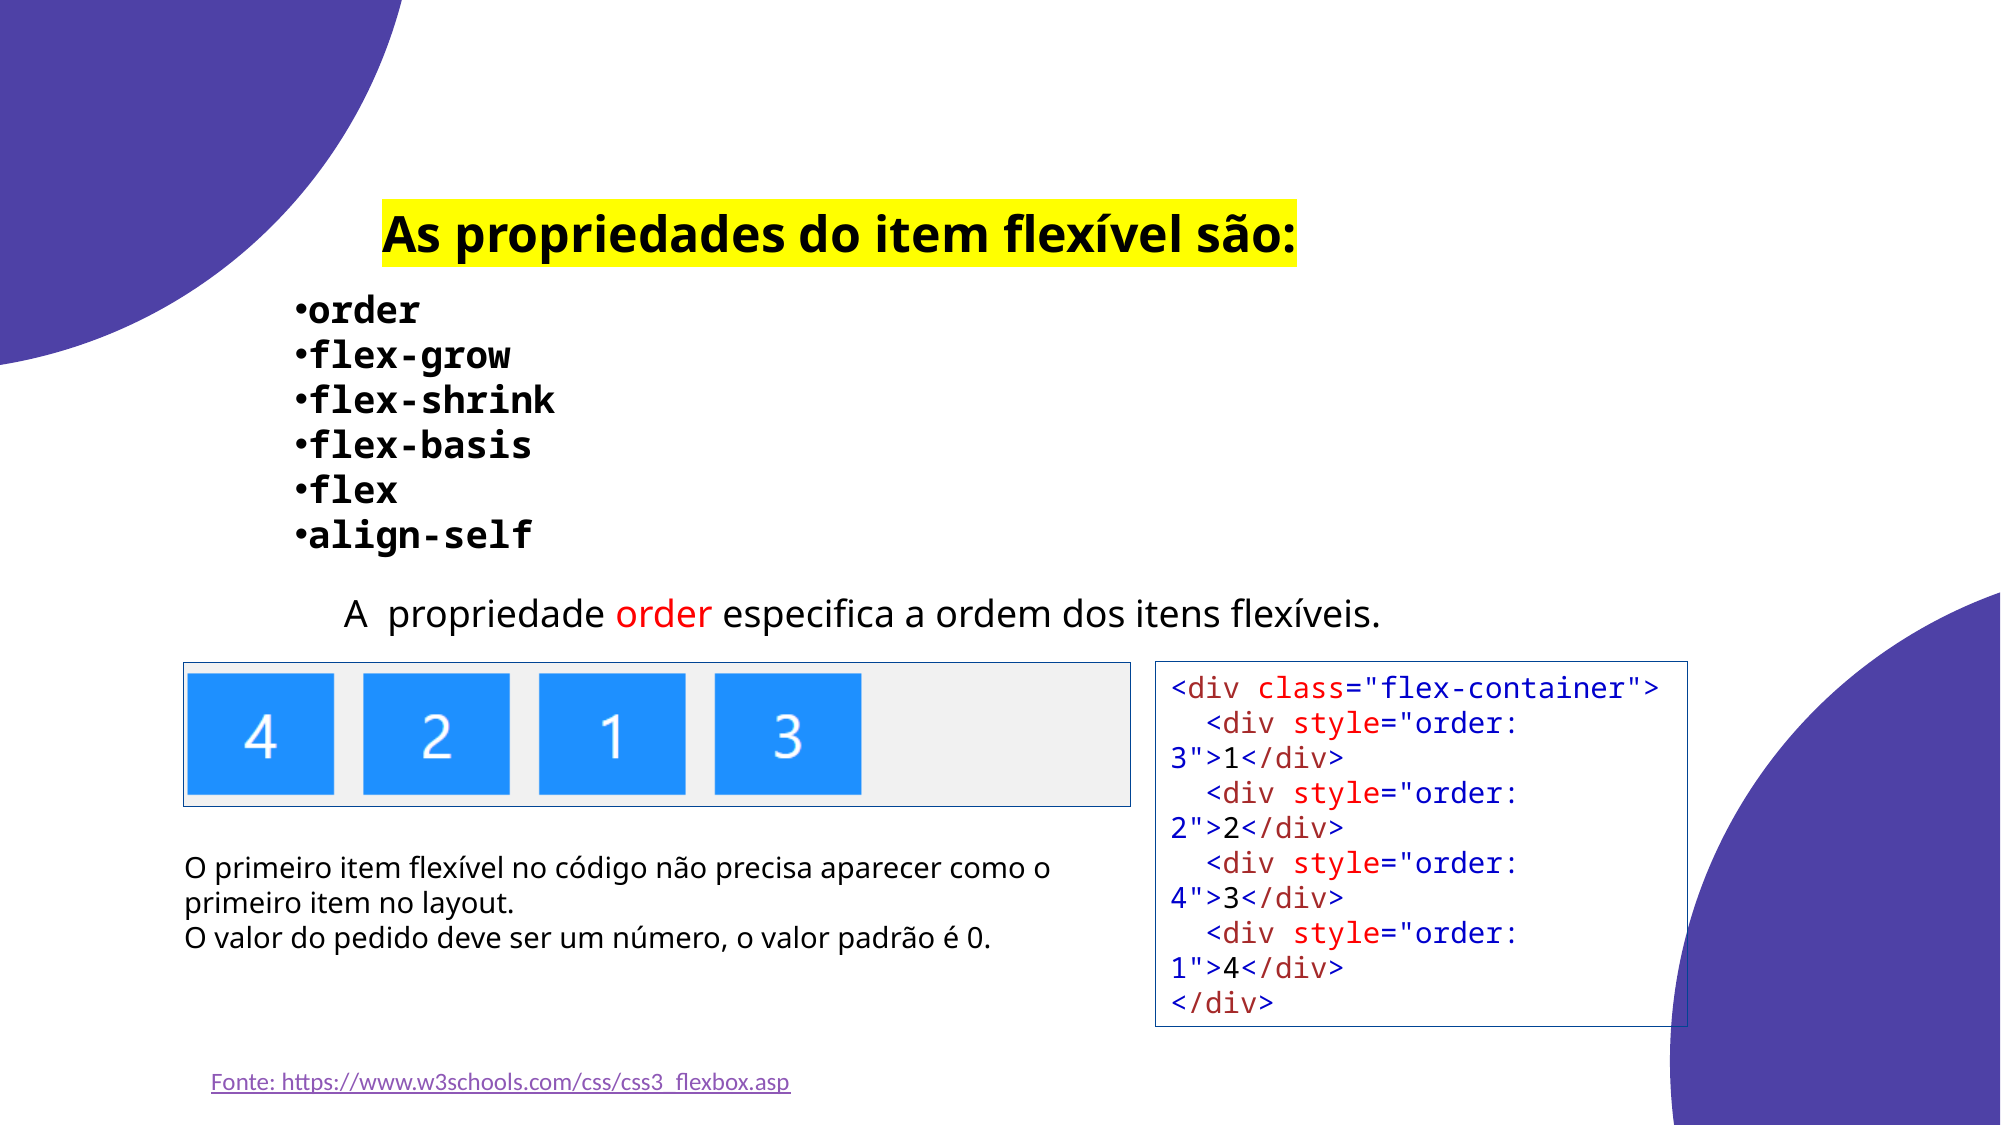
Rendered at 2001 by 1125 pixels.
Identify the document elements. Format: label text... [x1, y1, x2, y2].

text_box A propriedade order especifica a ordem dos itens flexíveis. [328, 582, 1407, 643]
picture [183, 661, 1131, 807]
text_box As propriedades do item flexível são: [367, 195, 1313, 270]
text_box O primeiro item flexível no código não precisa aparecer como o primeiro item no layout. O valor do pedido deve ser um número, o valor padrão é 0. [169, 841, 1117, 962]
text_box Fonte: https://www.w3schools.com/css/css3_flexbox.asp [196, 1058, 806, 1104]
text_box <div class="flex-container"> <div style="order: 3">1</div> <div style="order: 2">2</div> <div style="order: 4">3</div> <div style="order: 1">4</div> </div> [1155, 661, 1688, 1027]
text_box order flex-grow flex-shrink flex-basis flex align-self [280, 278, 594, 564]
